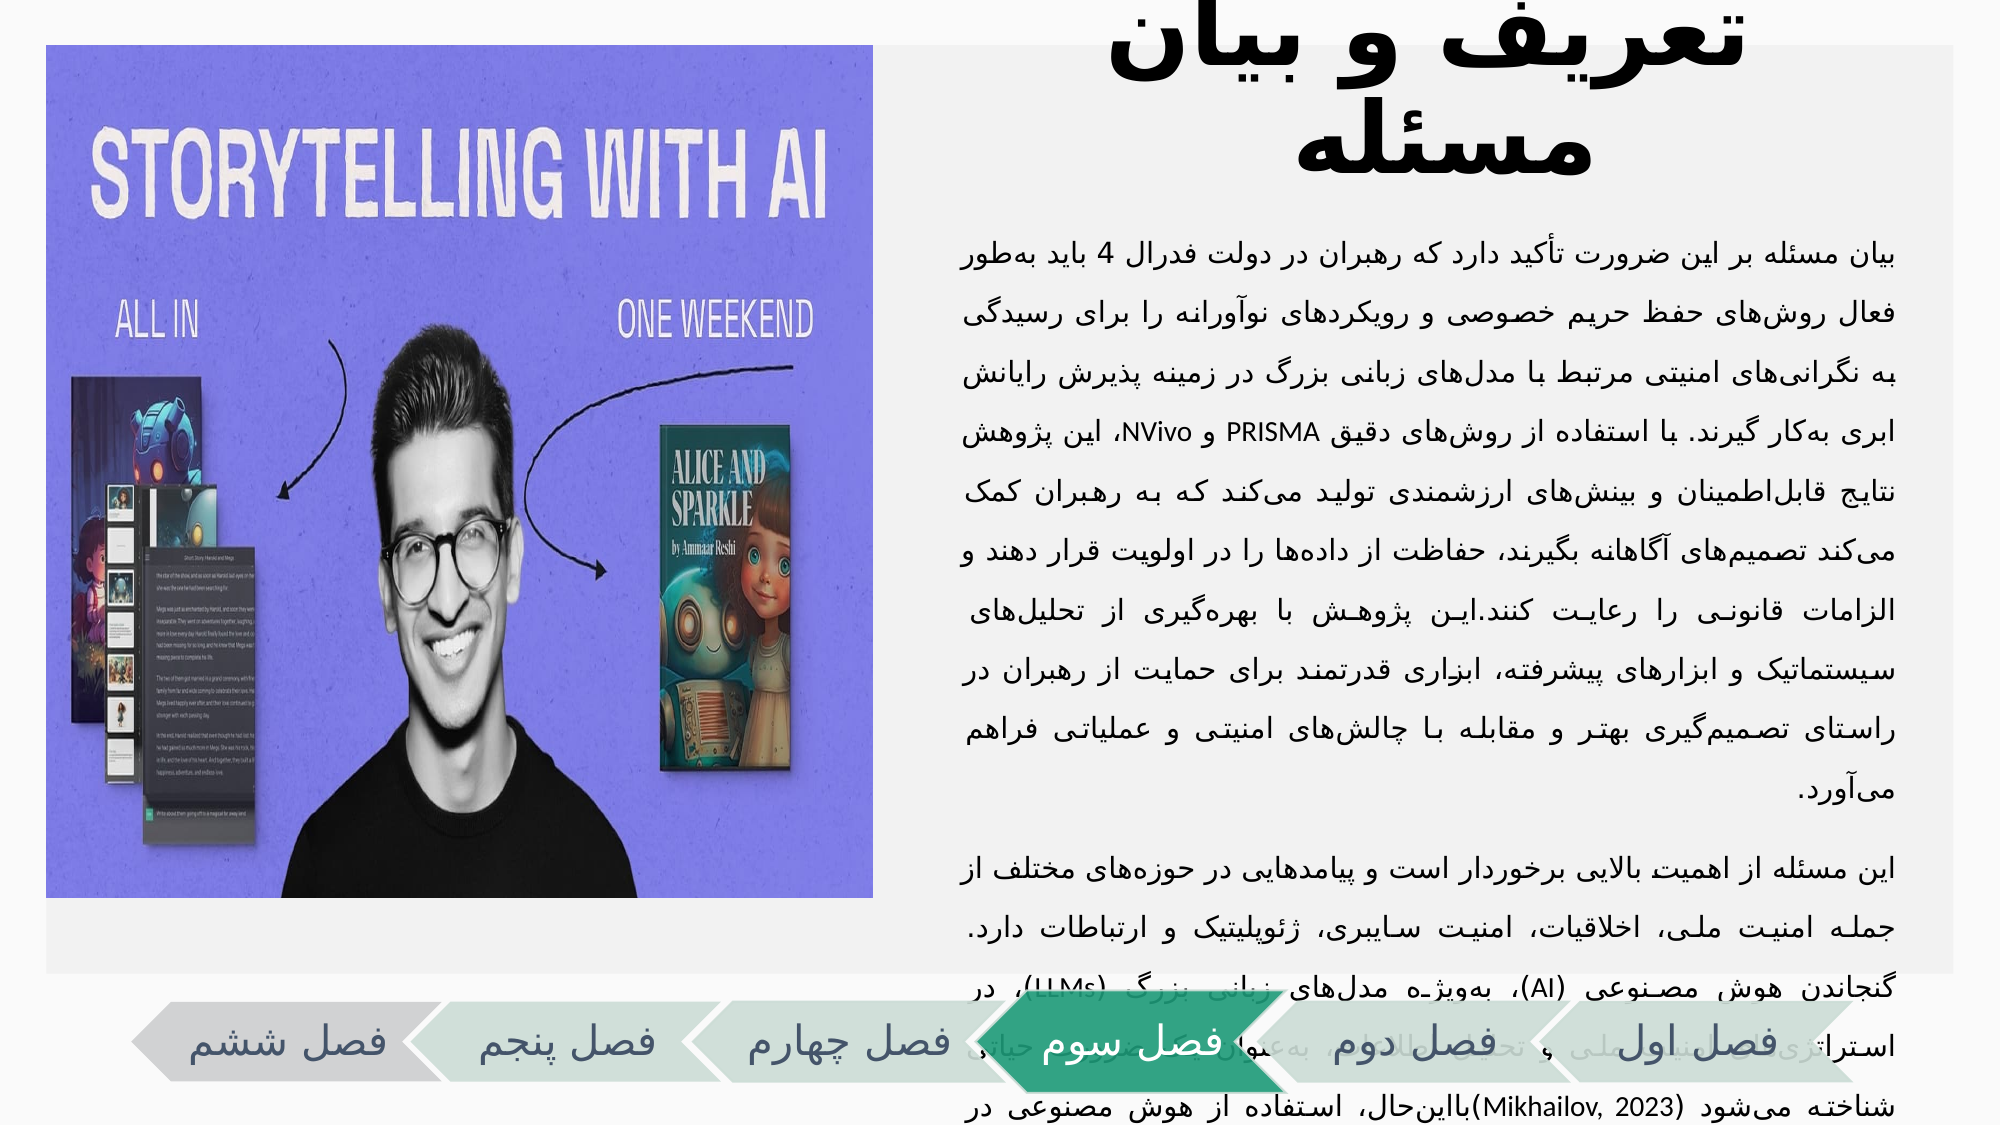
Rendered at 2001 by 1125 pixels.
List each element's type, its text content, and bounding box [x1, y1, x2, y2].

text_box [45, 44, 1954, 975]
title تعریف و بیان مسئله [938, 75, 1919, 203]
picture [46, 45, 873, 898]
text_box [130, 990, 1853, 1093]
subtitle بیان مسئله بر این ضرورت تأکید دارد که رهبران در دولت فدرال 4 باید به‌طور فعال روش‌های حفظ حریم خصوصی و رویکردهای نوآورانه را برای رسیدگی به نگرانی‌های امنیتی مرتبط با مدل‌های زبانی بزرگ در زمینه پذیرش رایانش ابری به‌کار گیرند. با استفاده از روش‌های دقیق PRISMA و NVivo، این پژوهش نتایج قابل‌اطمینان و بینش‌های ارزشمندی تولید می‌کند که به رهبران کمک می‌کند تصمیم‌های آگاهانه بگیرند، حفاظت از داده‌ها را در اولویت قرار دهند و الزامات قانونی را رعایت کنند.این پژوهش با بهره‌گیری از تحلیل‌های سیستماتیک و ابزارهای پیشرفته، ابزاری قدرتمند برای حمایت از رهبران در راستای تصمیم‌گیری بهتر و مقابله با چالش‌های امنیتی و عملیاتی فراهم می‌آورد. این مسئله از اهمیت بالایی برخوردار است و پیامدهایی در حوزه‌های مختلف از جمله امنیت ملی، اخلاقیات، امنیت سایبری، ژئوپلیتیک و ارتباطات دارد. گنجاندن هوش مصنوعی (AI)، به‌ویژه مدل‌های زبانی بزرگ (LLMs)، در استراتژی‌های امنیت ملی و تحلیل اطلاعات، به‌عنوان یک ضرورت حیاتی شناخته می‌شود (Mikhailov, 2023)بااین‌حال، استفاده از هوش مصنوعی در تحلیل اطلاعات و مقابله با تروریسم باعث ایجاد نگرانی‌های اخلاقی می‌شود [945, 202, 1912, 779]
